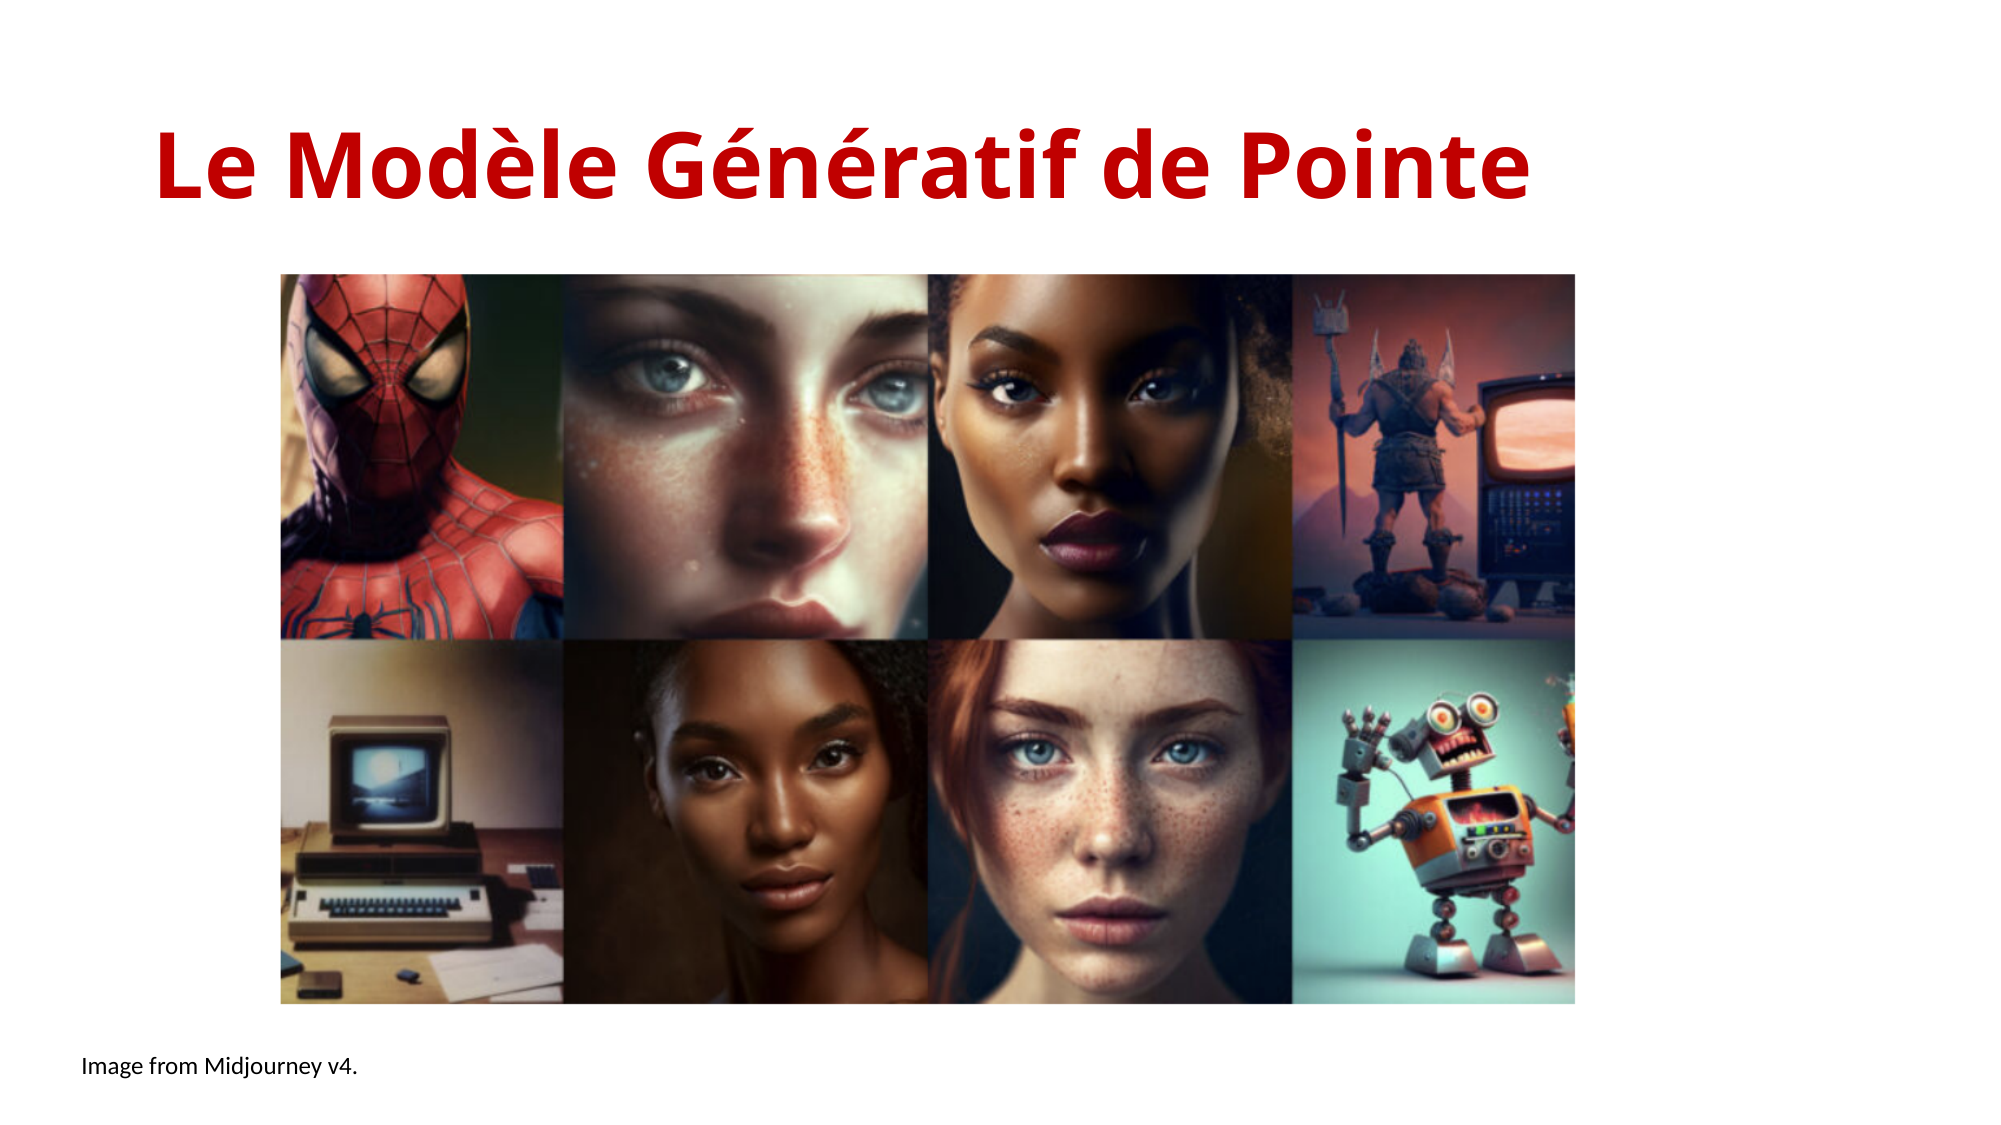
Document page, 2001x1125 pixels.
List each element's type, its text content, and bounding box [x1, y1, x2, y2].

picture [262, 238, 1612, 1016]
text_box Image from Midjourney v4. [66, 1042, 374, 1087]
title Le Modèle Génératif de Pointe [137, 59, 1863, 278]
